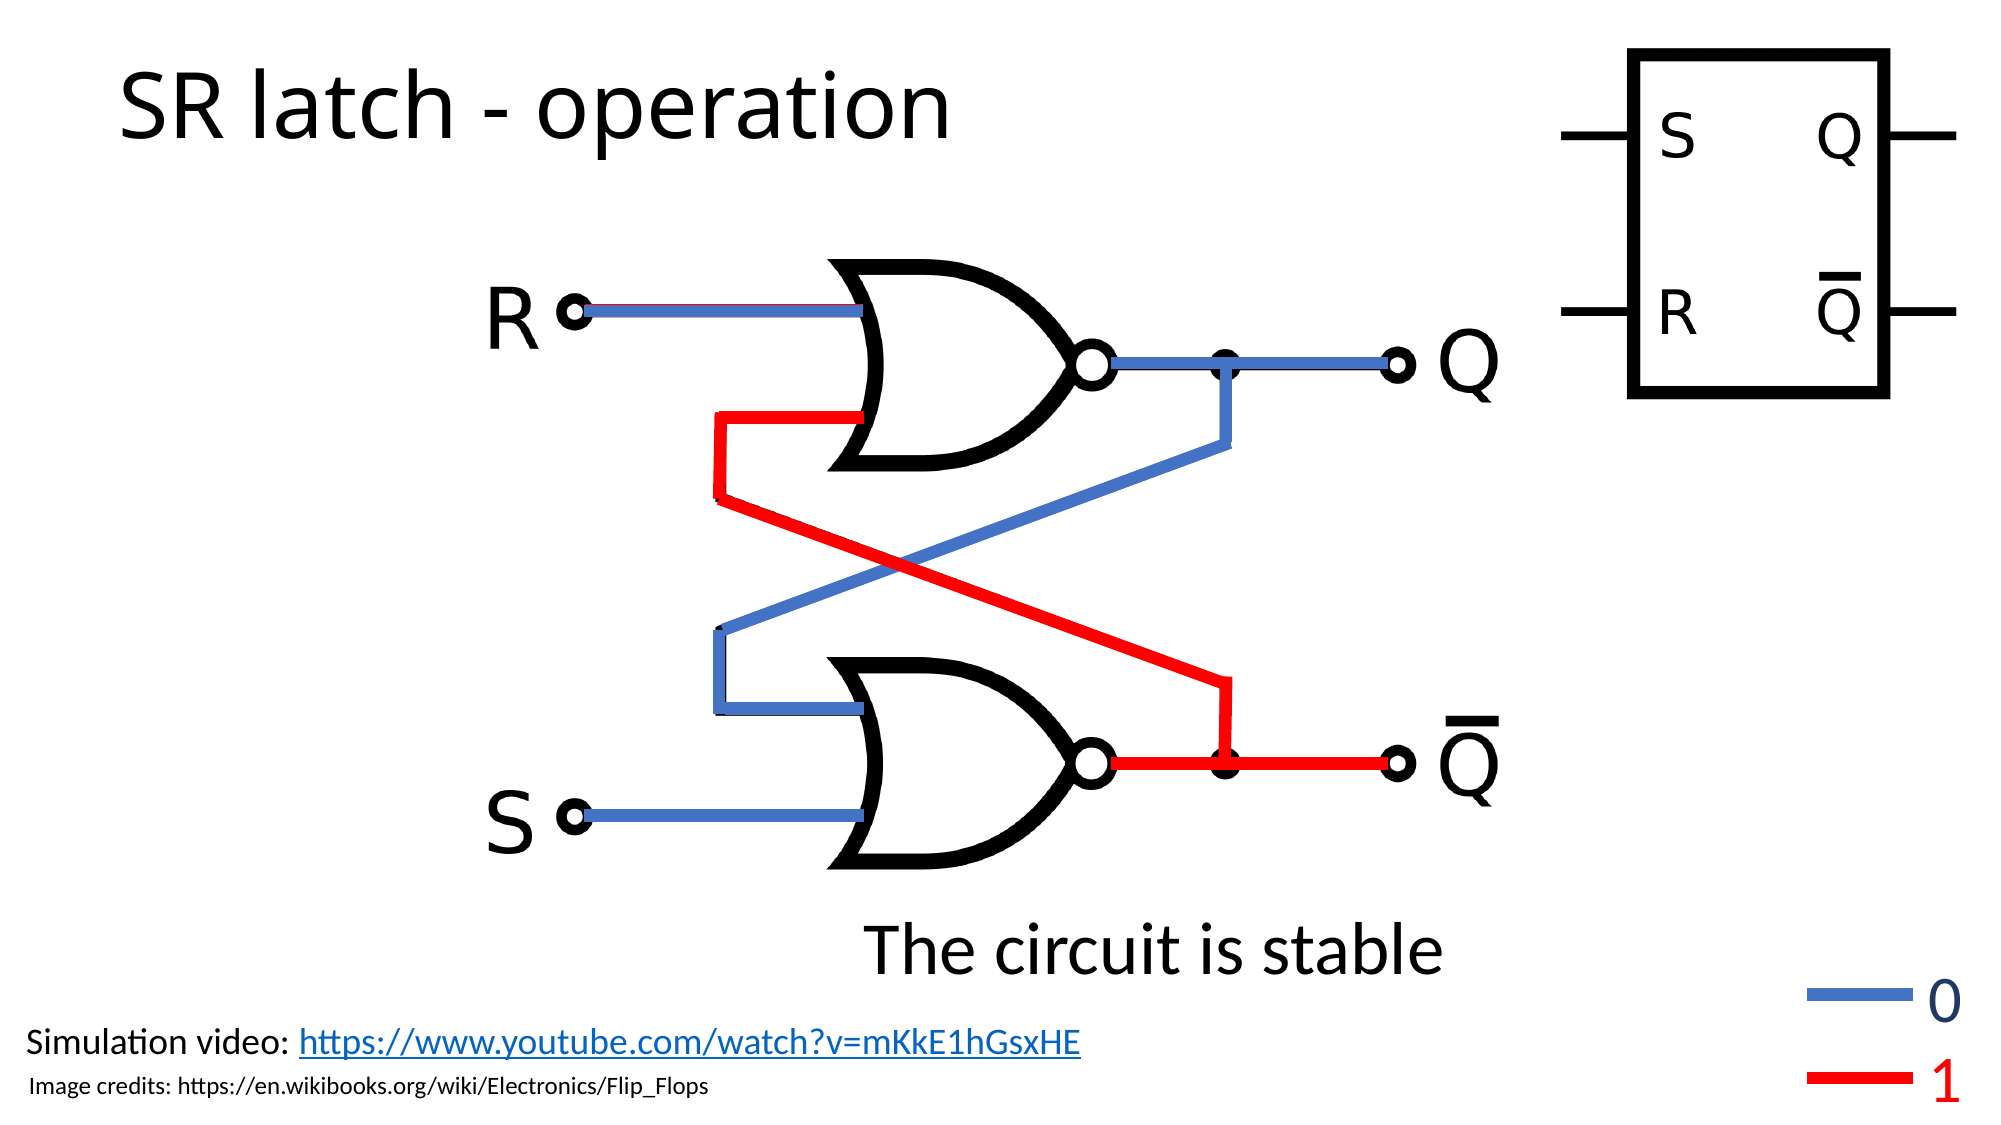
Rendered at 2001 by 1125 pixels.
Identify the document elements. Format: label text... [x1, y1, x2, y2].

title SR latch - operation [103, 0, 1439, 218]
picture [1539, 4, 1978, 443]
text_box 0 1 [1913, 948, 1977, 1123]
text_box The circuit is stable [849, 896, 1460, 997]
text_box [719, 498, 1225, 684]
text_box Image credits: https://en.wikibooks.org/wiki/Electronics/Flip_Flops [14, 1070, 1075, 1107]
text_box Simulation video: https://www.youtube.com/watch?v=mKkE1hGsxHE [11, 1009, 1105, 1070]
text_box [722, 442, 1230, 630]
picture [455, 232, 1517, 896]
